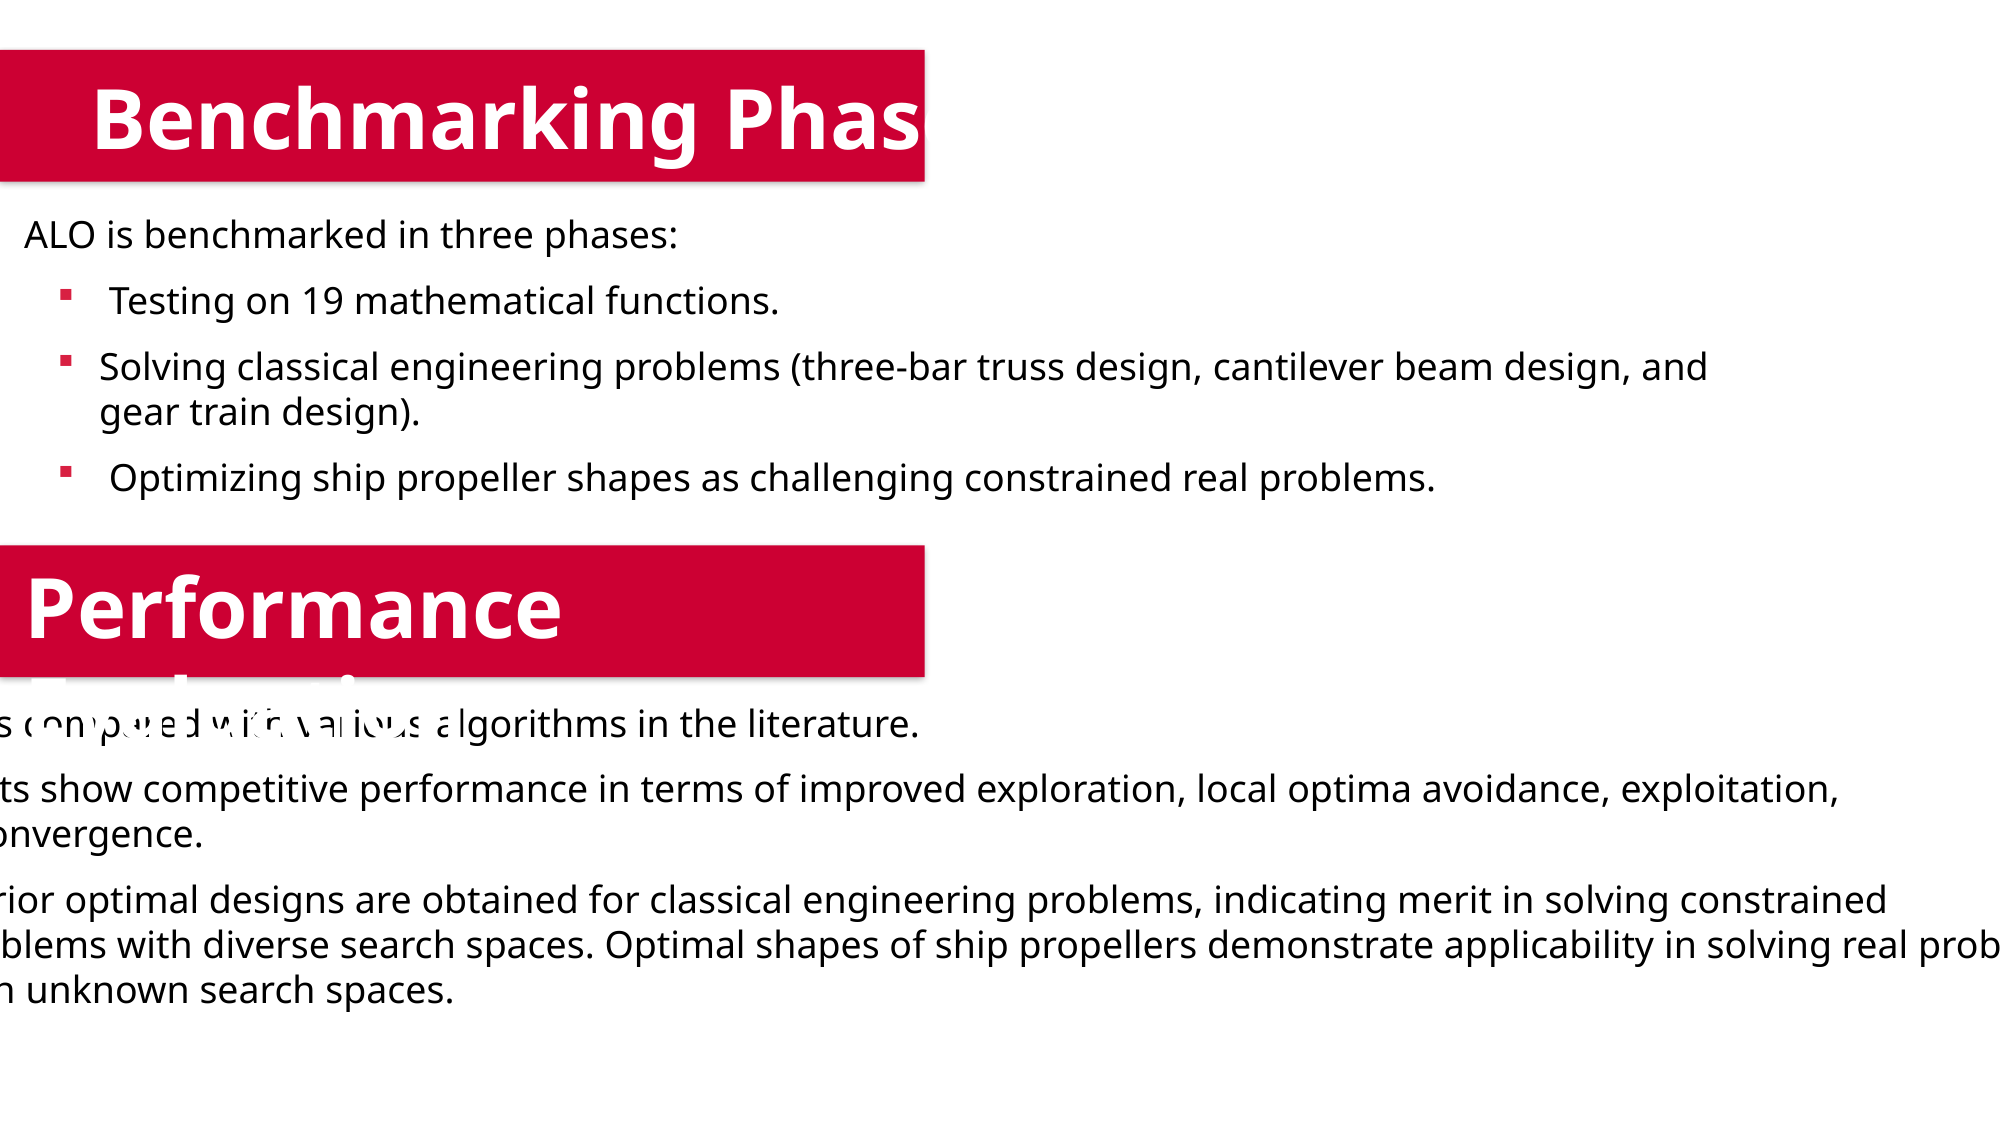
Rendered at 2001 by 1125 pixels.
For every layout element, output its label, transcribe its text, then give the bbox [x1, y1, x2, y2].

text_box Benchmarking Phase [75, 59, 1000, 168]
text_box [0, 545, 925, 678]
text_box ALO is benchmarked in three phases: Testing on 19 mathematical functions. Solving classical engineering problems (three-bar truss design, cantilever beam design, and gear train design). Optimizing ship propeller shapes as challenging constrained real problems. [9, 203, 1752, 572]
text_box [0, 49, 925, 182]
text_box ALO is compared with various algorithms in the literature. Results show competitive performance in terms of improved exploration, local optima avoidance, exploitation, and convergence. Superior optimal designs are obtained for classical engineering problems, indicating merit in solving constrained problems with diverse search spaces. Optimal shapes of ship propellers demonstrate applicability in solving real problems with unknown search spaces. [0, 692, 2000, 1019]
text_box Performance Evaluation [10, 547, 935, 657]
